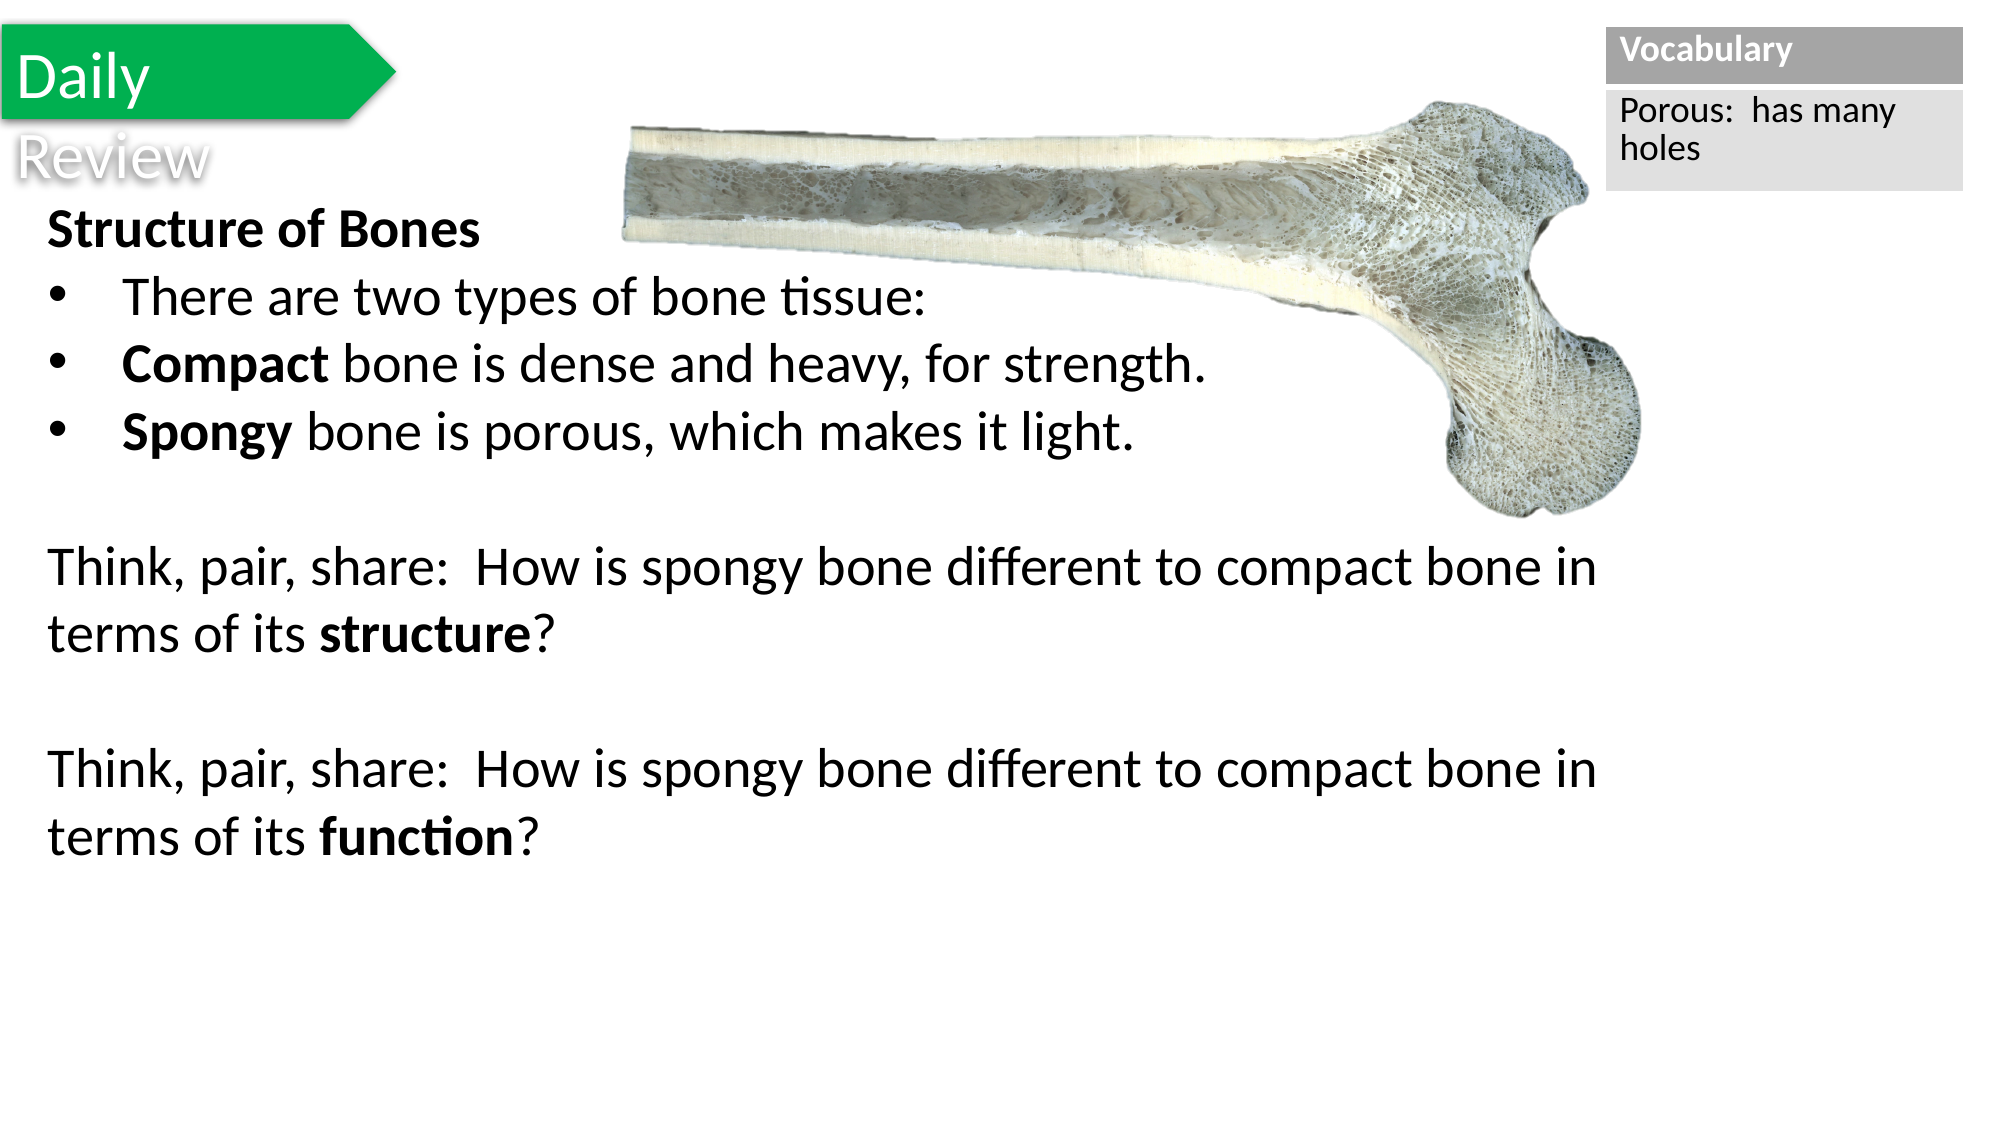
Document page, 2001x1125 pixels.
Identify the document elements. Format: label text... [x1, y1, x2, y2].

table_header Vocabulary [1606, 27, 1963, 84]
picture [614, 88, 1655, 532]
table_cell Porous: has many holes [1655, 90, 1963, 191]
text_box Daily Review [1, 24, 397, 119]
text_box Structure of Bones There are two types of bone tissue: Compact bone is dense and heavy, for strength. Spongy bone is porous, which makes it light. Think, pair, share: How is spongy bone different to compact bone in terms of its structure? Think, pair, share: How is spongy bone different to compact bone in terms of its function? [33, 184, 1653, 942]
